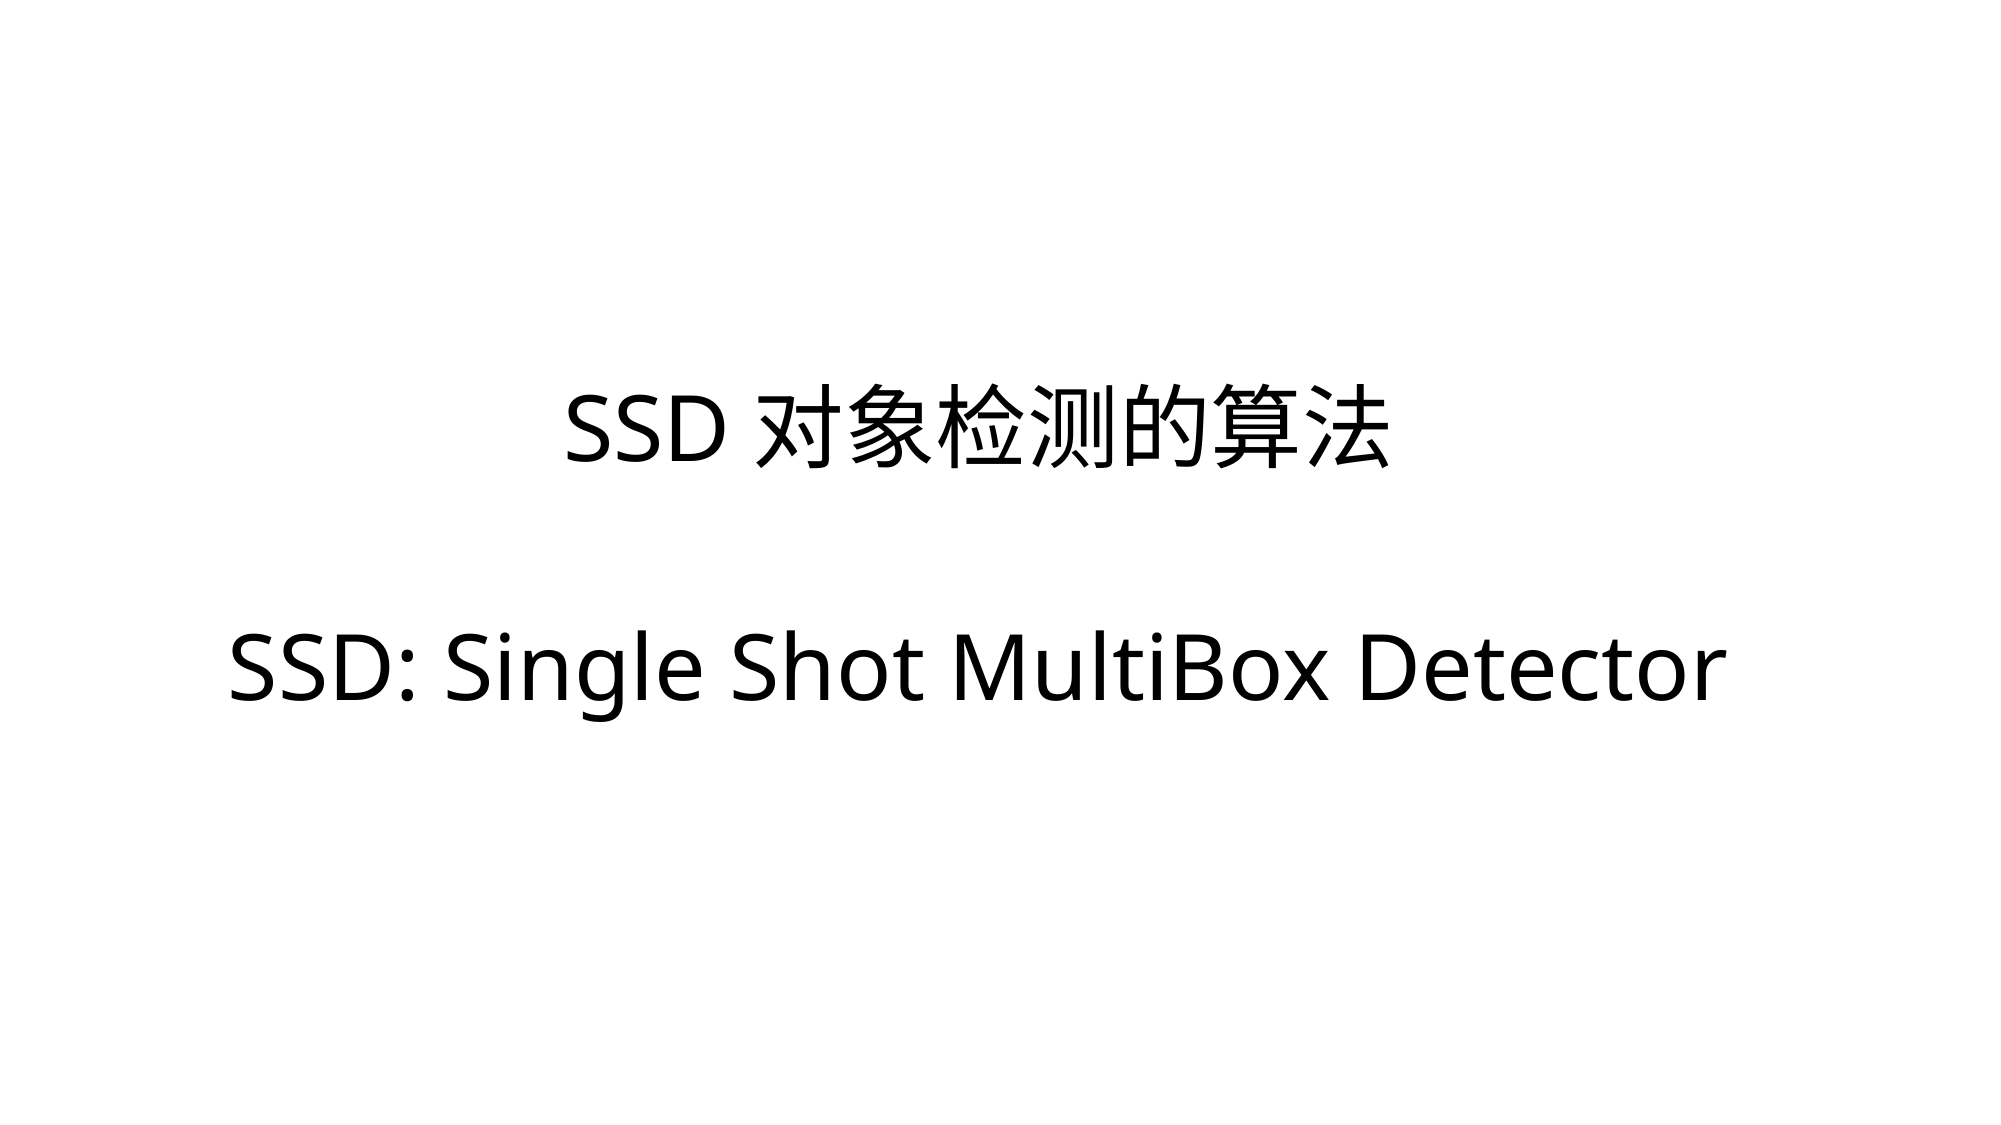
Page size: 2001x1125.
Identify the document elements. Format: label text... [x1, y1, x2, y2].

list SSD对象检测的算法 SSD: Single Shot MultiBox Detector [191, 374, 1766, 740]
